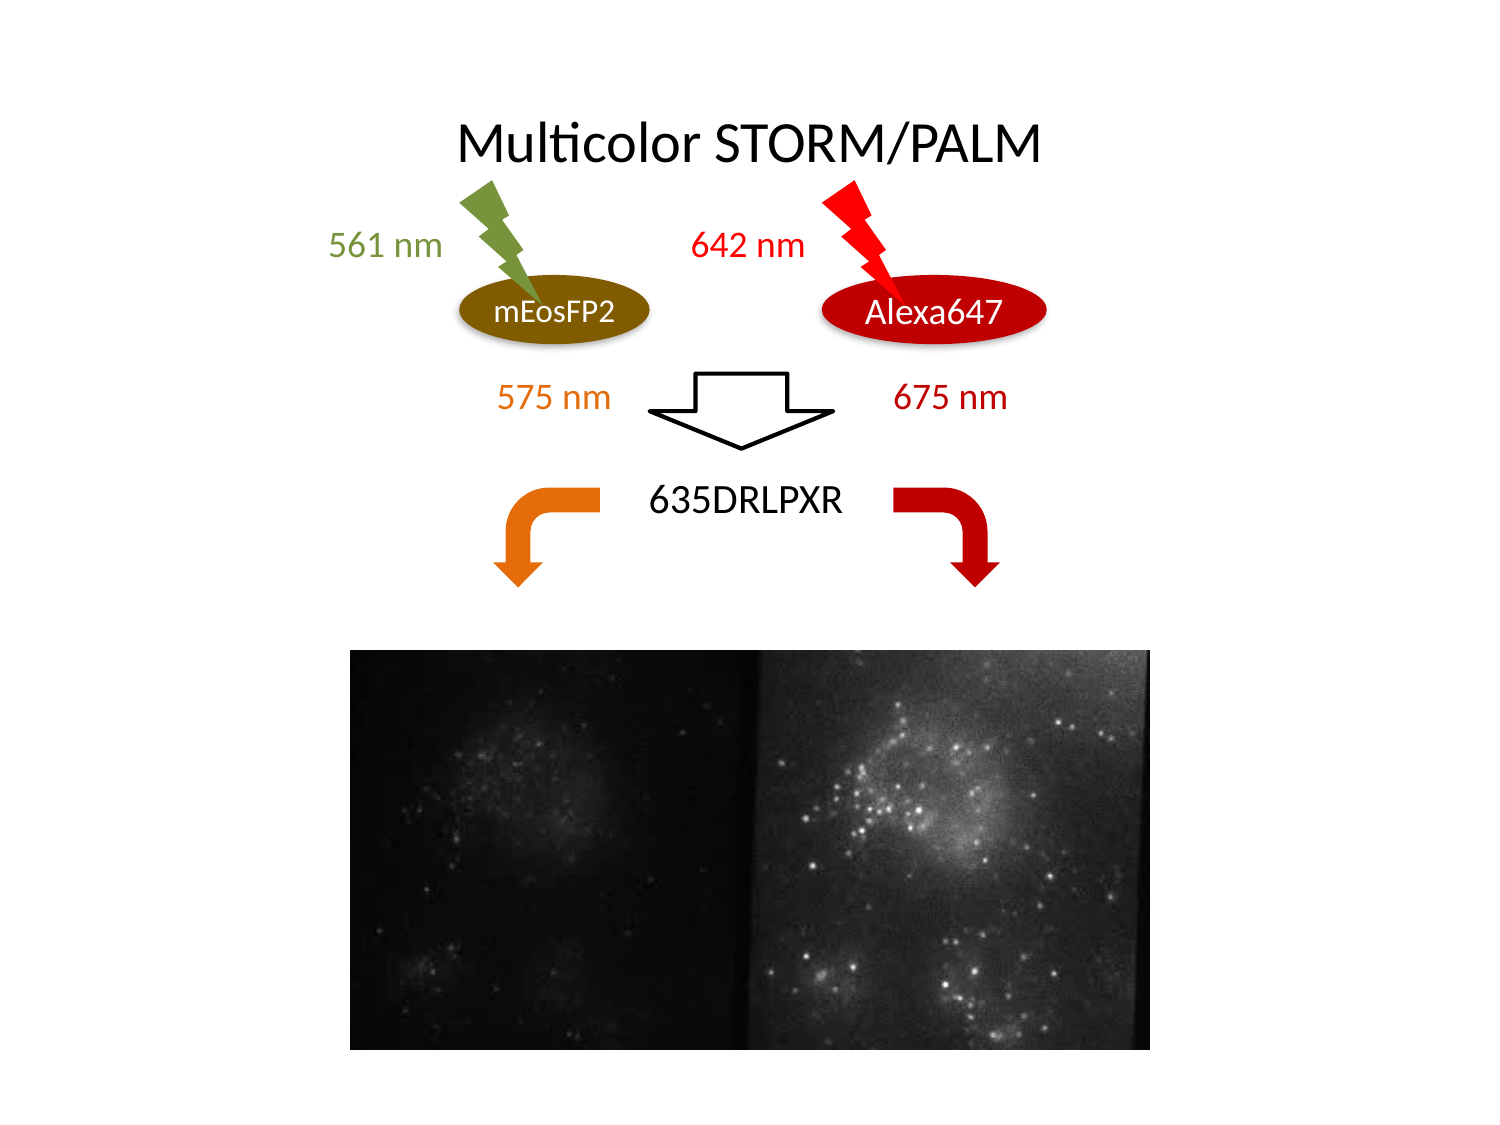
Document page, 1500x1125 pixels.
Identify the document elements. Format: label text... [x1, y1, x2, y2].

text_box 561 nm [313, 212, 459, 273]
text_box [349, 649, 1151, 1051]
text_box mEosFP2 [457, 272, 652, 347]
text_box Alexa647 [819, 272, 1049, 347]
title Multicolor STORM/PALM [75, 45, 1425, 233]
text_box [459, 180, 543, 306]
text_box [821, 180, 906, 306]
text_box 642 nm [675, 212, 821, 273]
text_box [891, 485, 1002, 590]
text_box 575 nm [481, 364, 627, 425]
text_box 675 nm [878, 364, 1024, 425]
text_box [647, 371, 836, 451]
text_box [491, 485, 602, 590]
text_box 635DRLPXR [633, 464, 859, 530]
